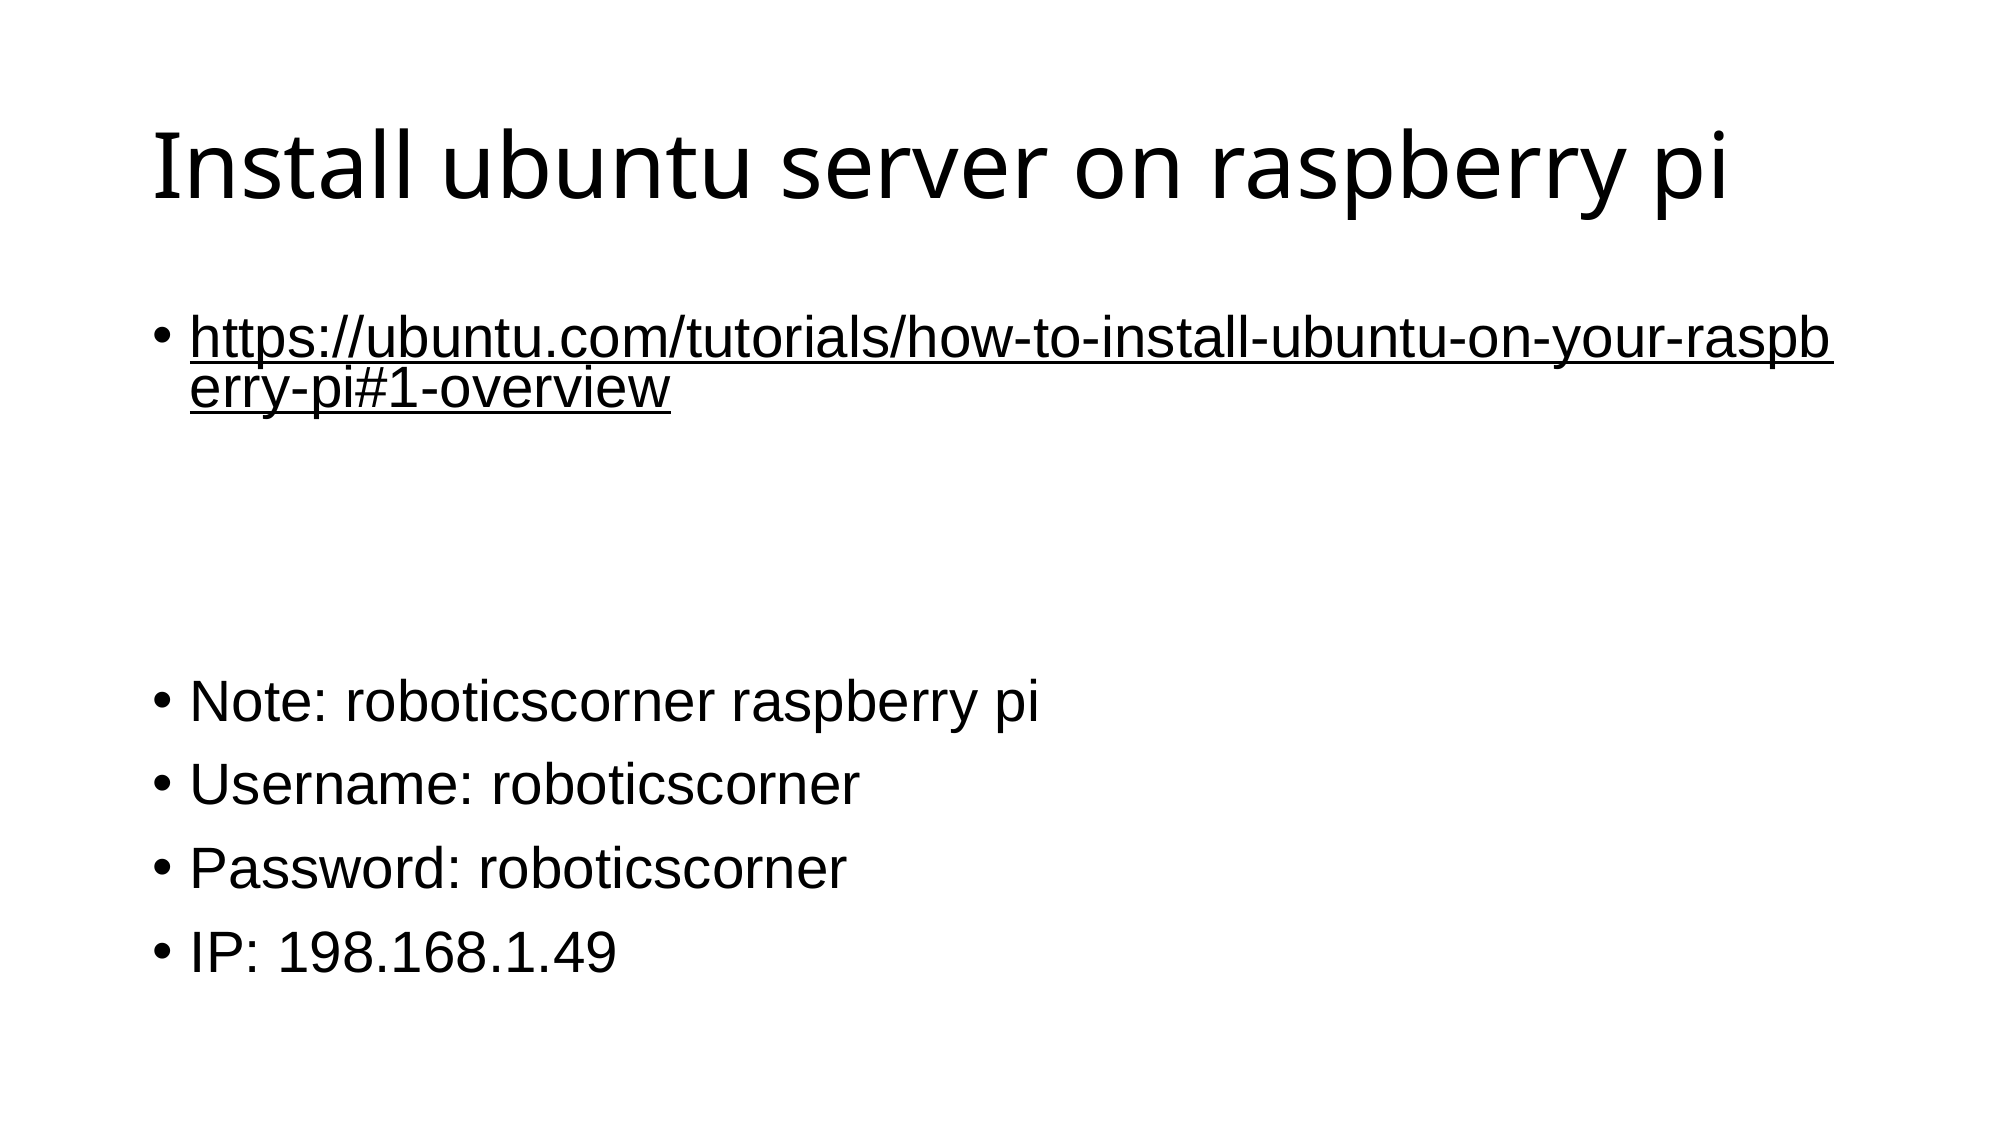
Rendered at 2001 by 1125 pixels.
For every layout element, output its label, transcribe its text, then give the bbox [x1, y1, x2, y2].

title Install ubuntu server on raspberry pi [137, 59, 1863, 278]
list https://ubuntu.com/tutorials/how-to-install-ubuntu-on-your-raspberry-pi#1-overview Note: roboticscorner raspberry pi Username: roboticscorner Password: roboticscorner IP: 198.168.1.49 [137, 299, 1863, 1014]
